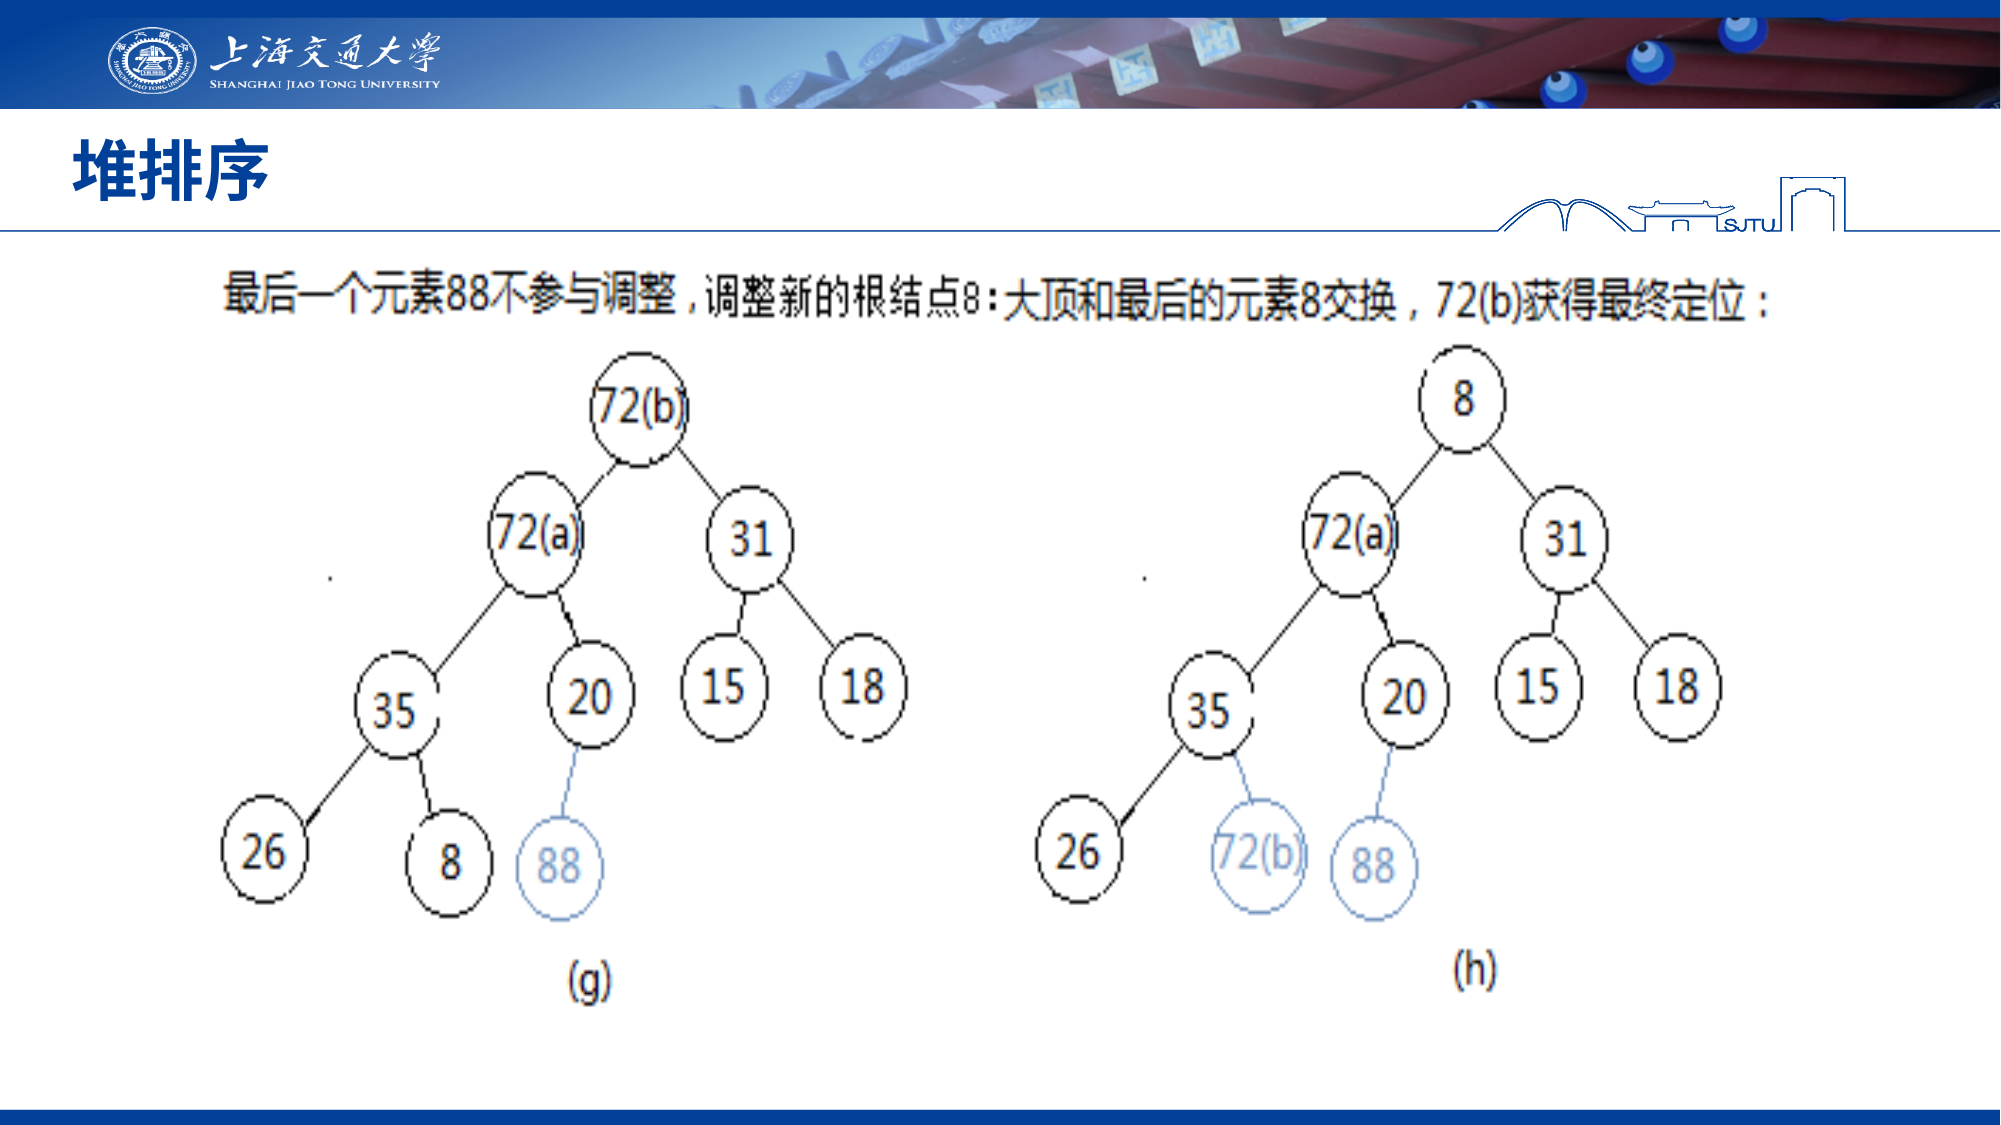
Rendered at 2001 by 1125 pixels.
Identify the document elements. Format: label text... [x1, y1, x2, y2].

picture [0, 0, 2001, 109]
title 堆排序 [56, 126, 968, 221]
picture [219, 255, 1774, 1021]
